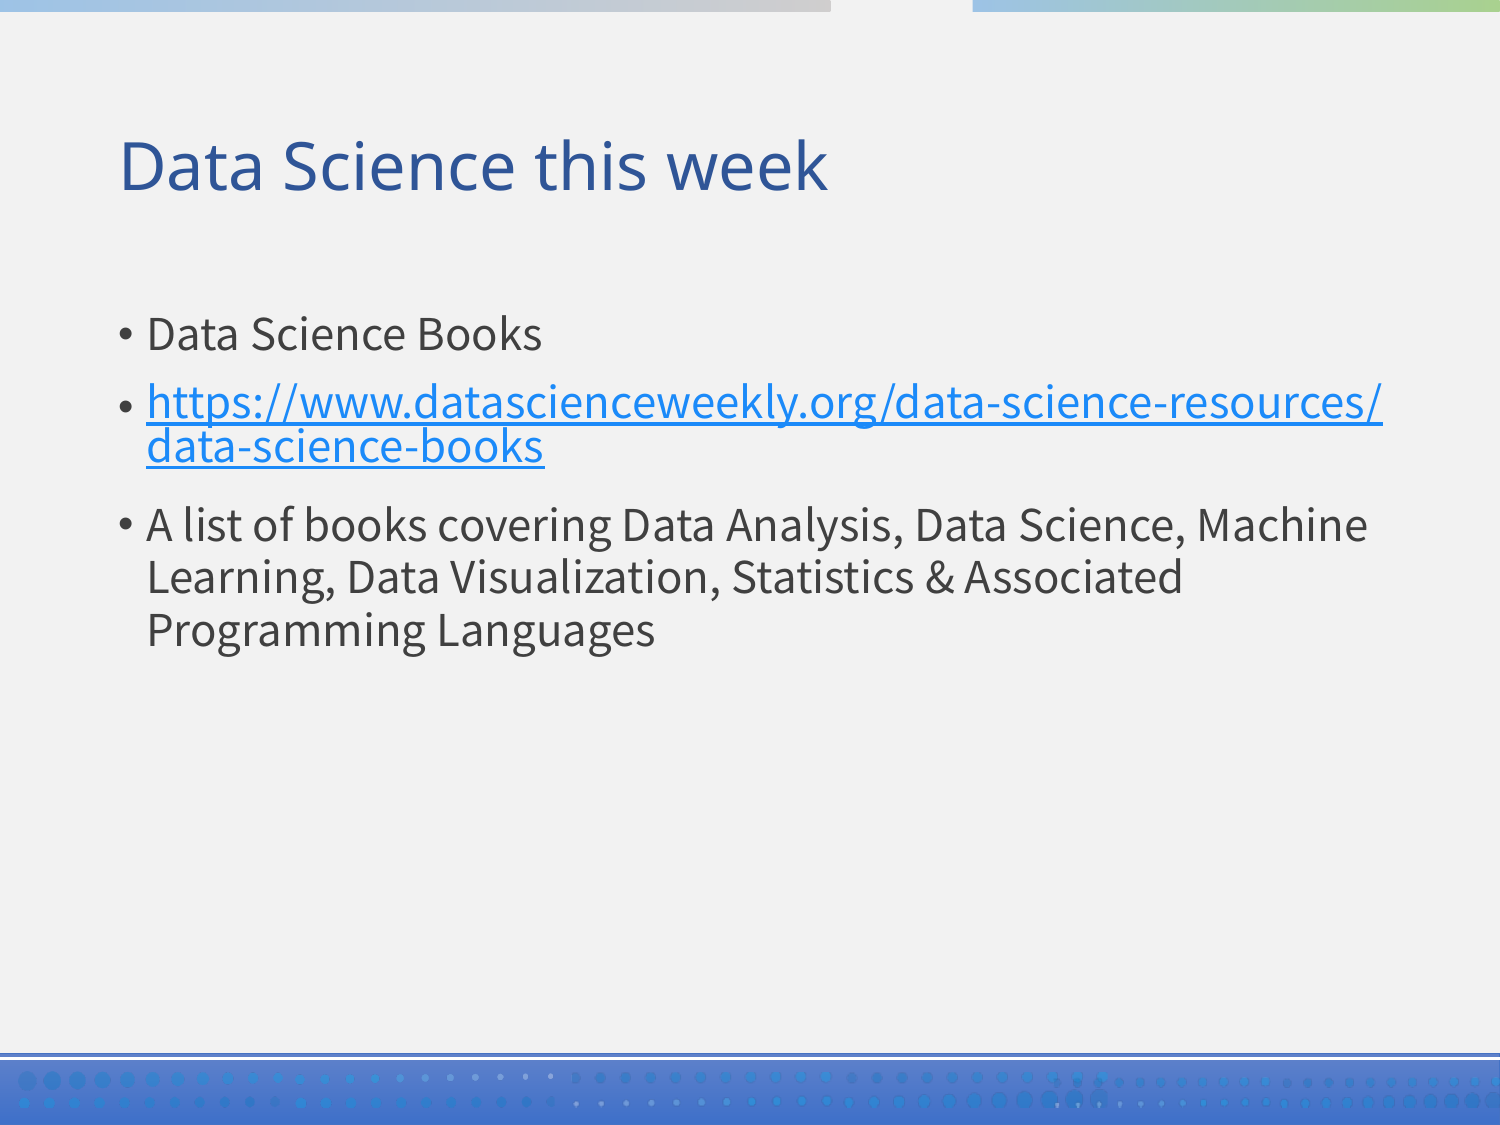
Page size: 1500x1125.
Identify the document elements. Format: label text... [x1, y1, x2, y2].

list Data Science Books https://www.datascienceweekly.org/data-science-resources/data-science-books A list of books covering Data Analysis, Data Science, Machine Learning, Data Visualization, Statistics & Associated Programming Languages [103, 299, 1397, 1014]
title Data Science this week [103, 59, 1397, 278]
